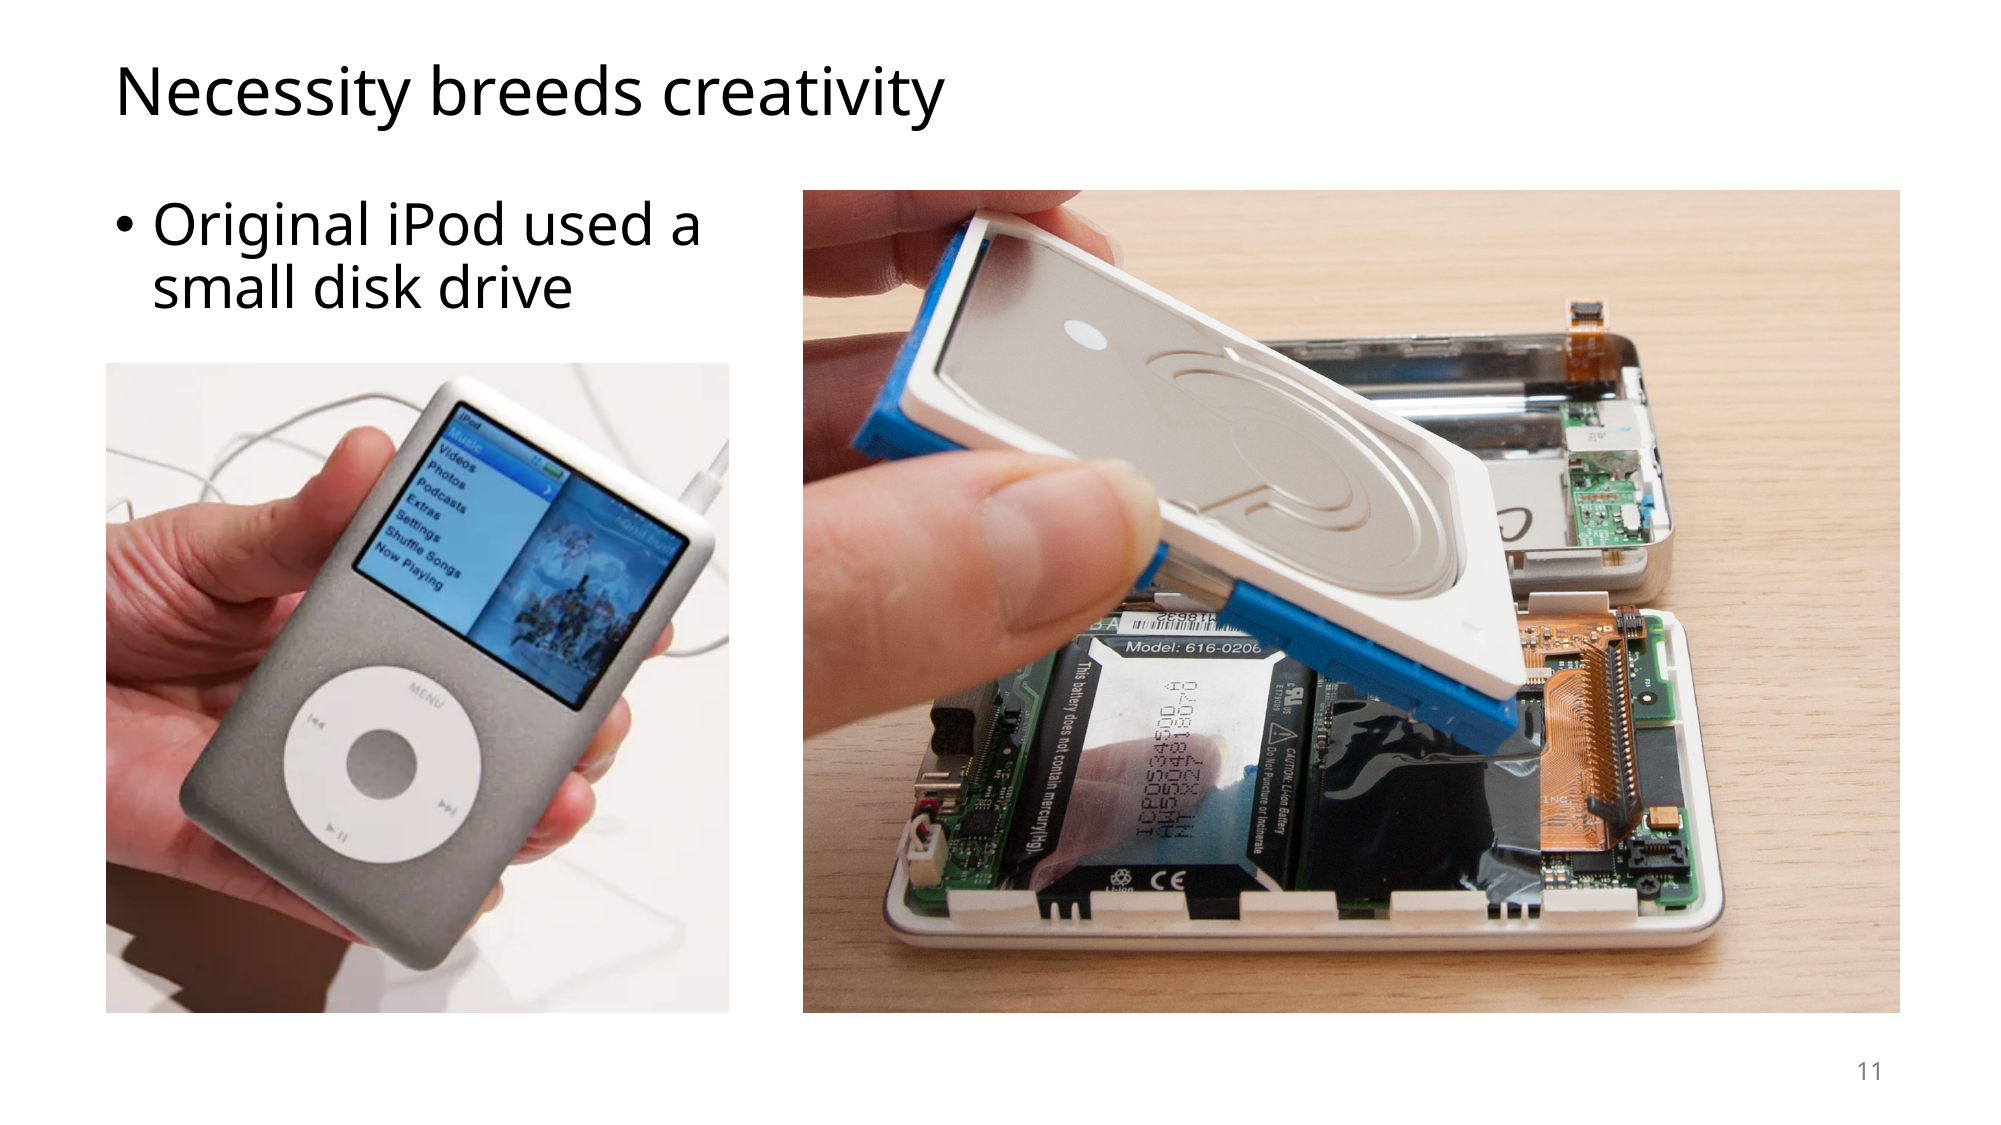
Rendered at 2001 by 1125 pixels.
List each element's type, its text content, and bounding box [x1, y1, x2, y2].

slide_number 11 [1749, 1042, 1900, 1103]
picture [106, 363, 729, 1013]
list Original iPod used a small disk drive [99, 187, 729, 1013]
title Necessity breeds creativity [99, 37, 1900, 150]
picture [803, 190, 1900, 1013]
